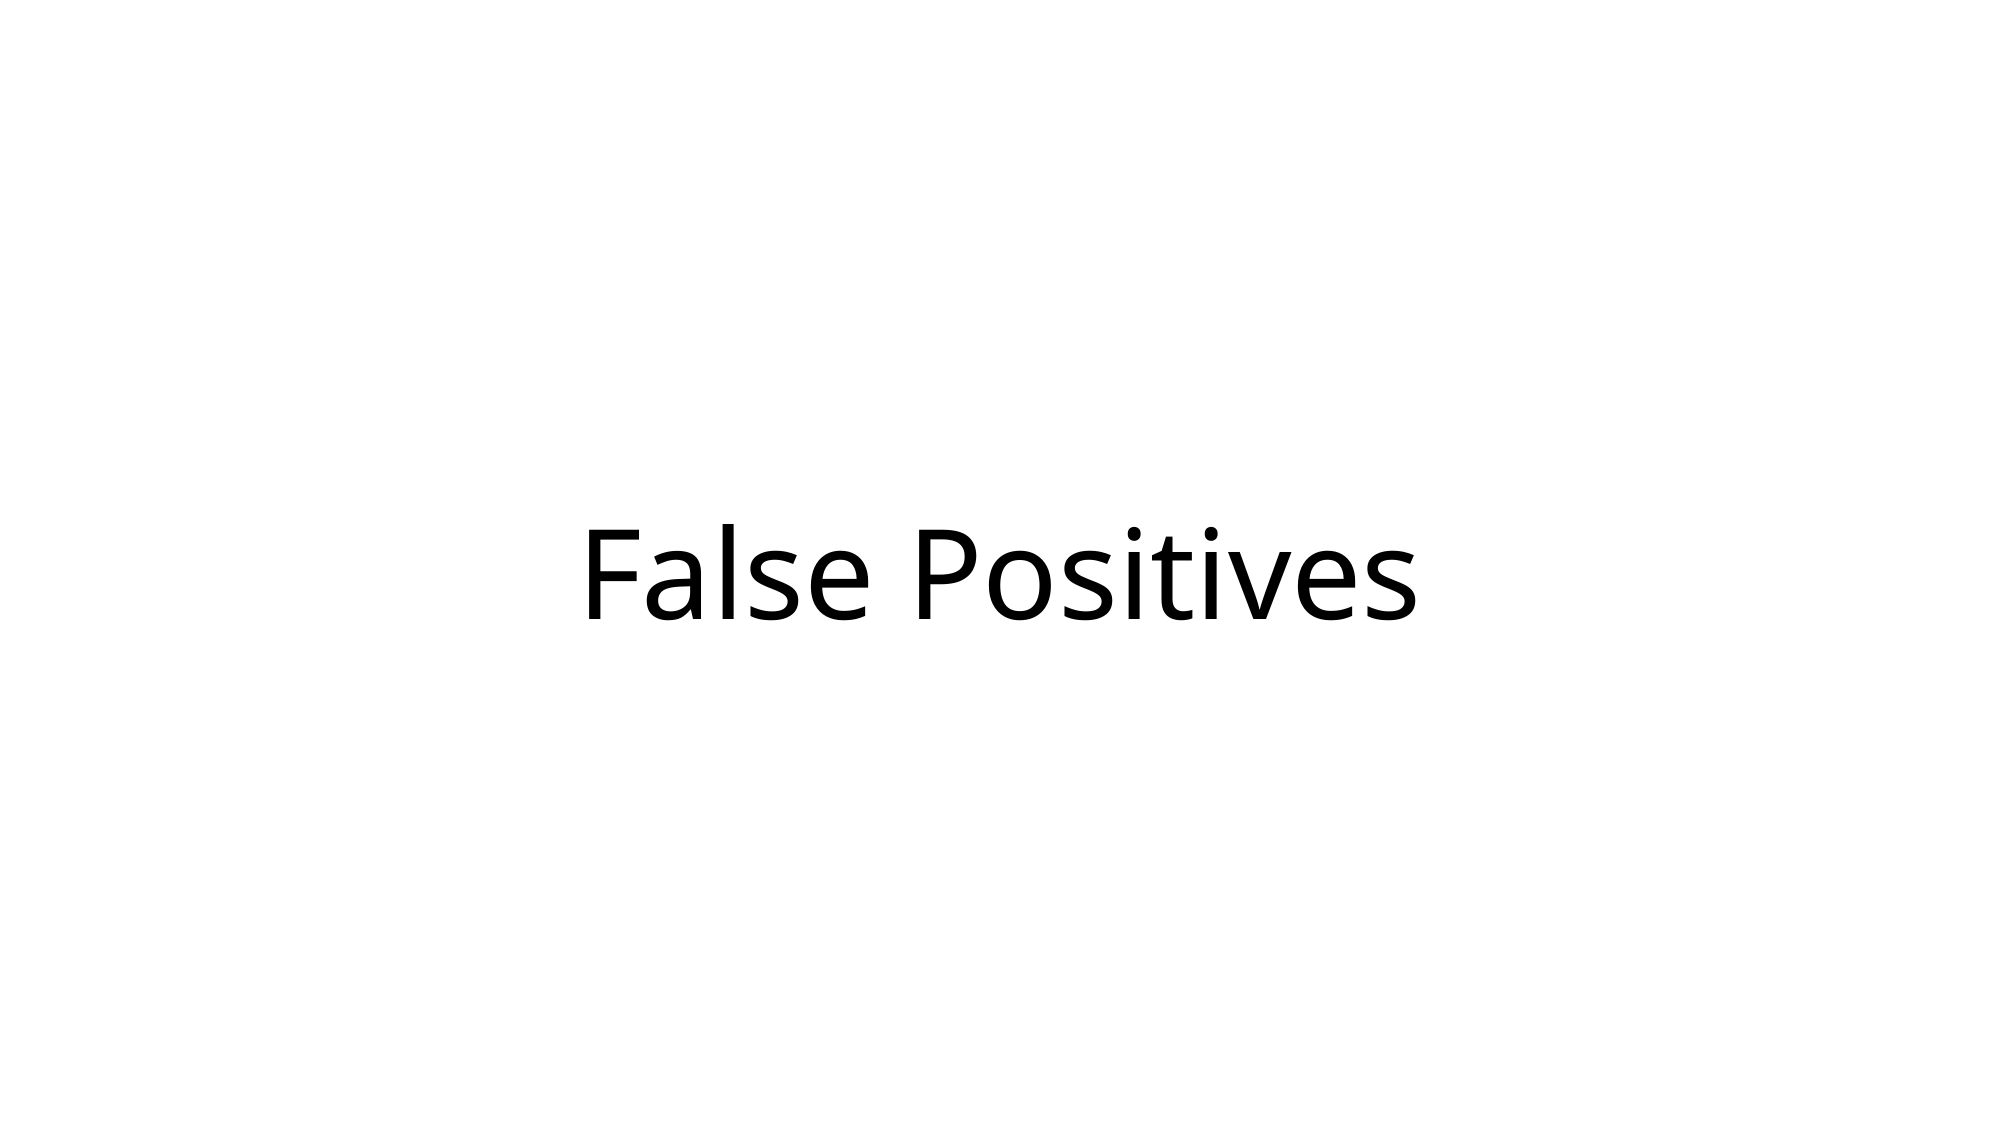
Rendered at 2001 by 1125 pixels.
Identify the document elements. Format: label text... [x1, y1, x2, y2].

title False Positives [249, 262, 1750, 655]
